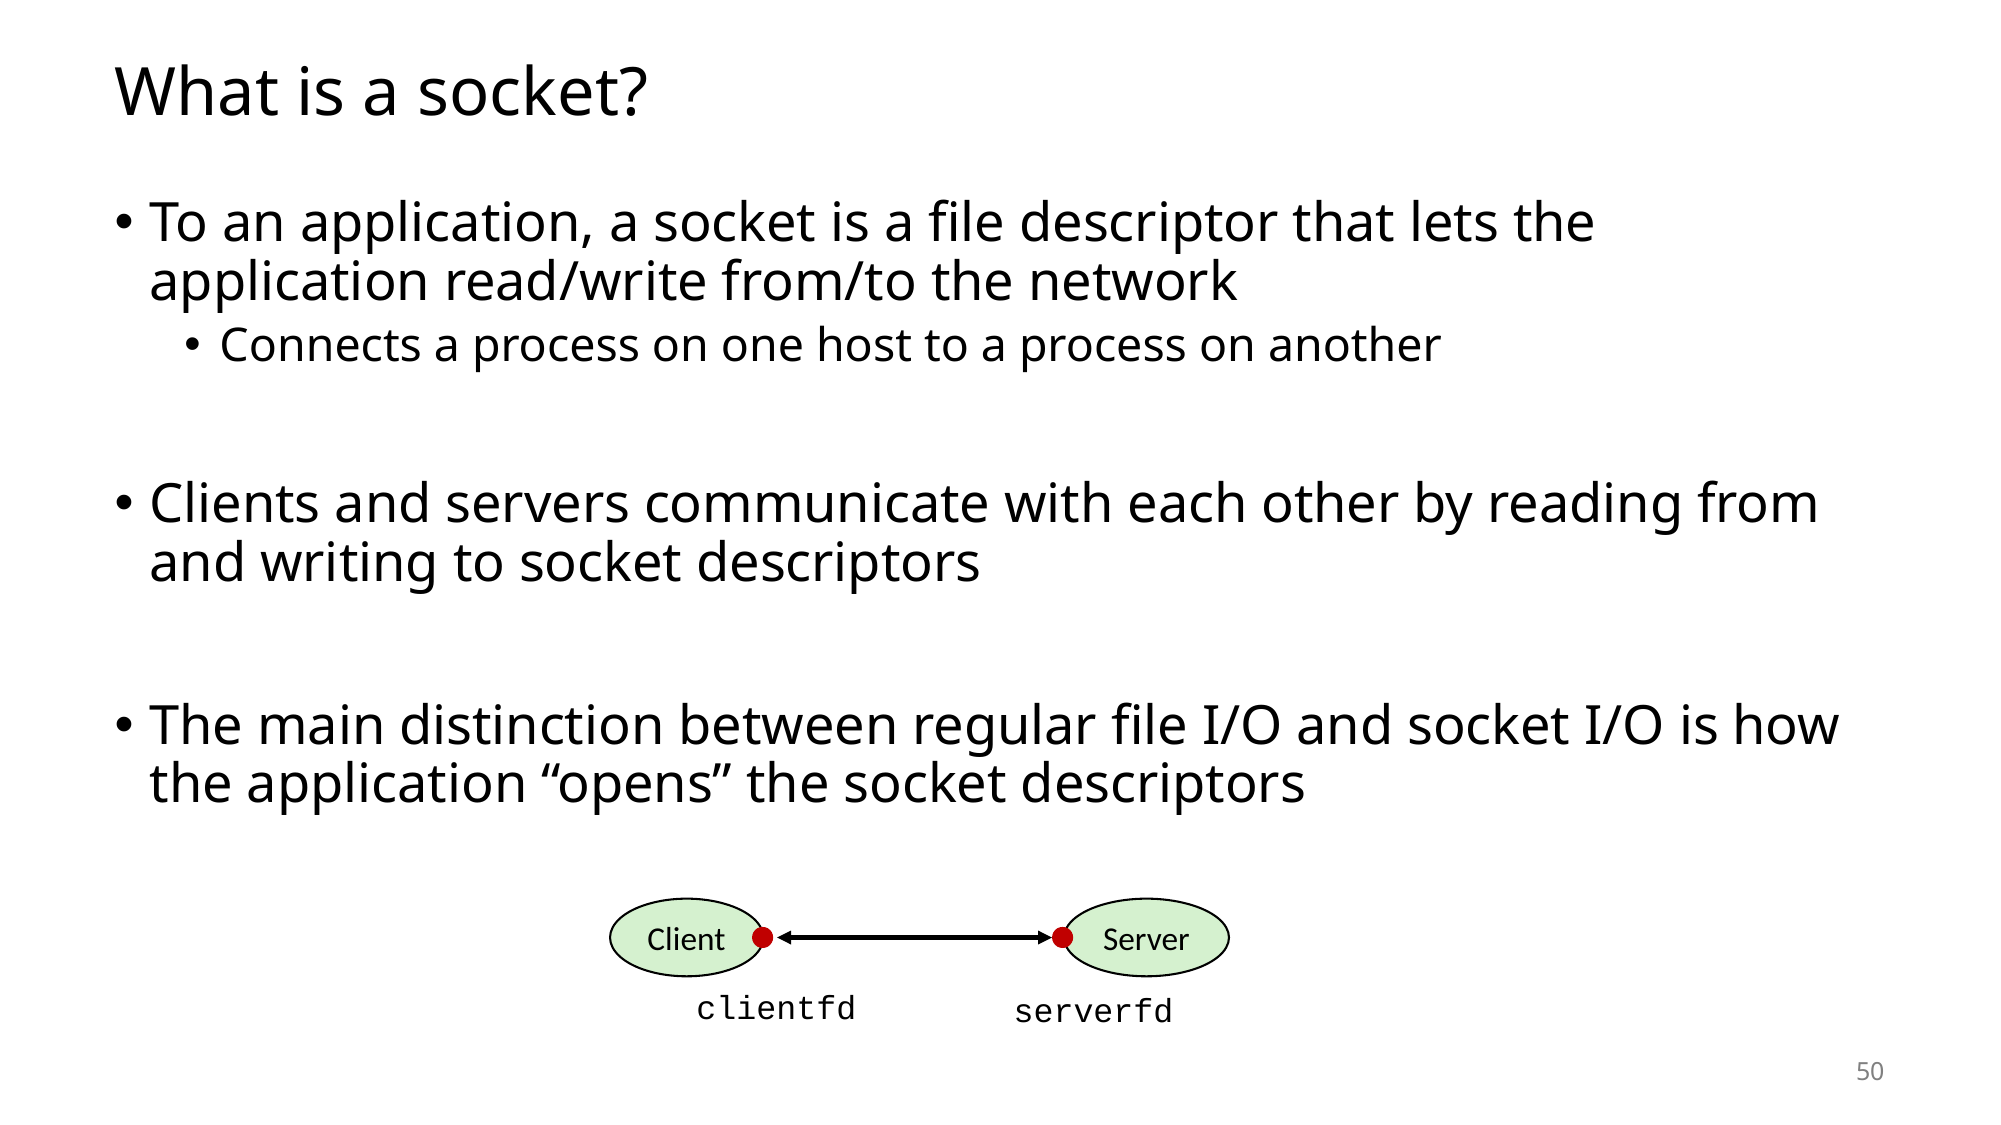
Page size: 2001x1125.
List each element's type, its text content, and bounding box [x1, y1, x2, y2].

text_box [752, 926, 774, 949]
text_box Client [610, 898, 761, 977]
text_box [777, 931, 1053, 944]
title What is a socket? [99, 37, 1900, 150]
text_box serverfd [998, 981, 1189, 1036]
slide_number 50 [1749, 1042, 1900, 1103]
text_box [1052, 926, 1074, 949]
text_box Server [1067, 898, 1229, 977]
text_box clientfd [681, 979, 872, 1034]
list To an application, a socket is a file descriptor that lets the application read/write from/to the network Connects a process on one host to a process on another Clients and servers communicate with each other by reading from and writing to socket descriptors The main distinction between regular file I/O and socket I/O is how the application “opens” the socket descriptors [99, 187, 1900, 828]
